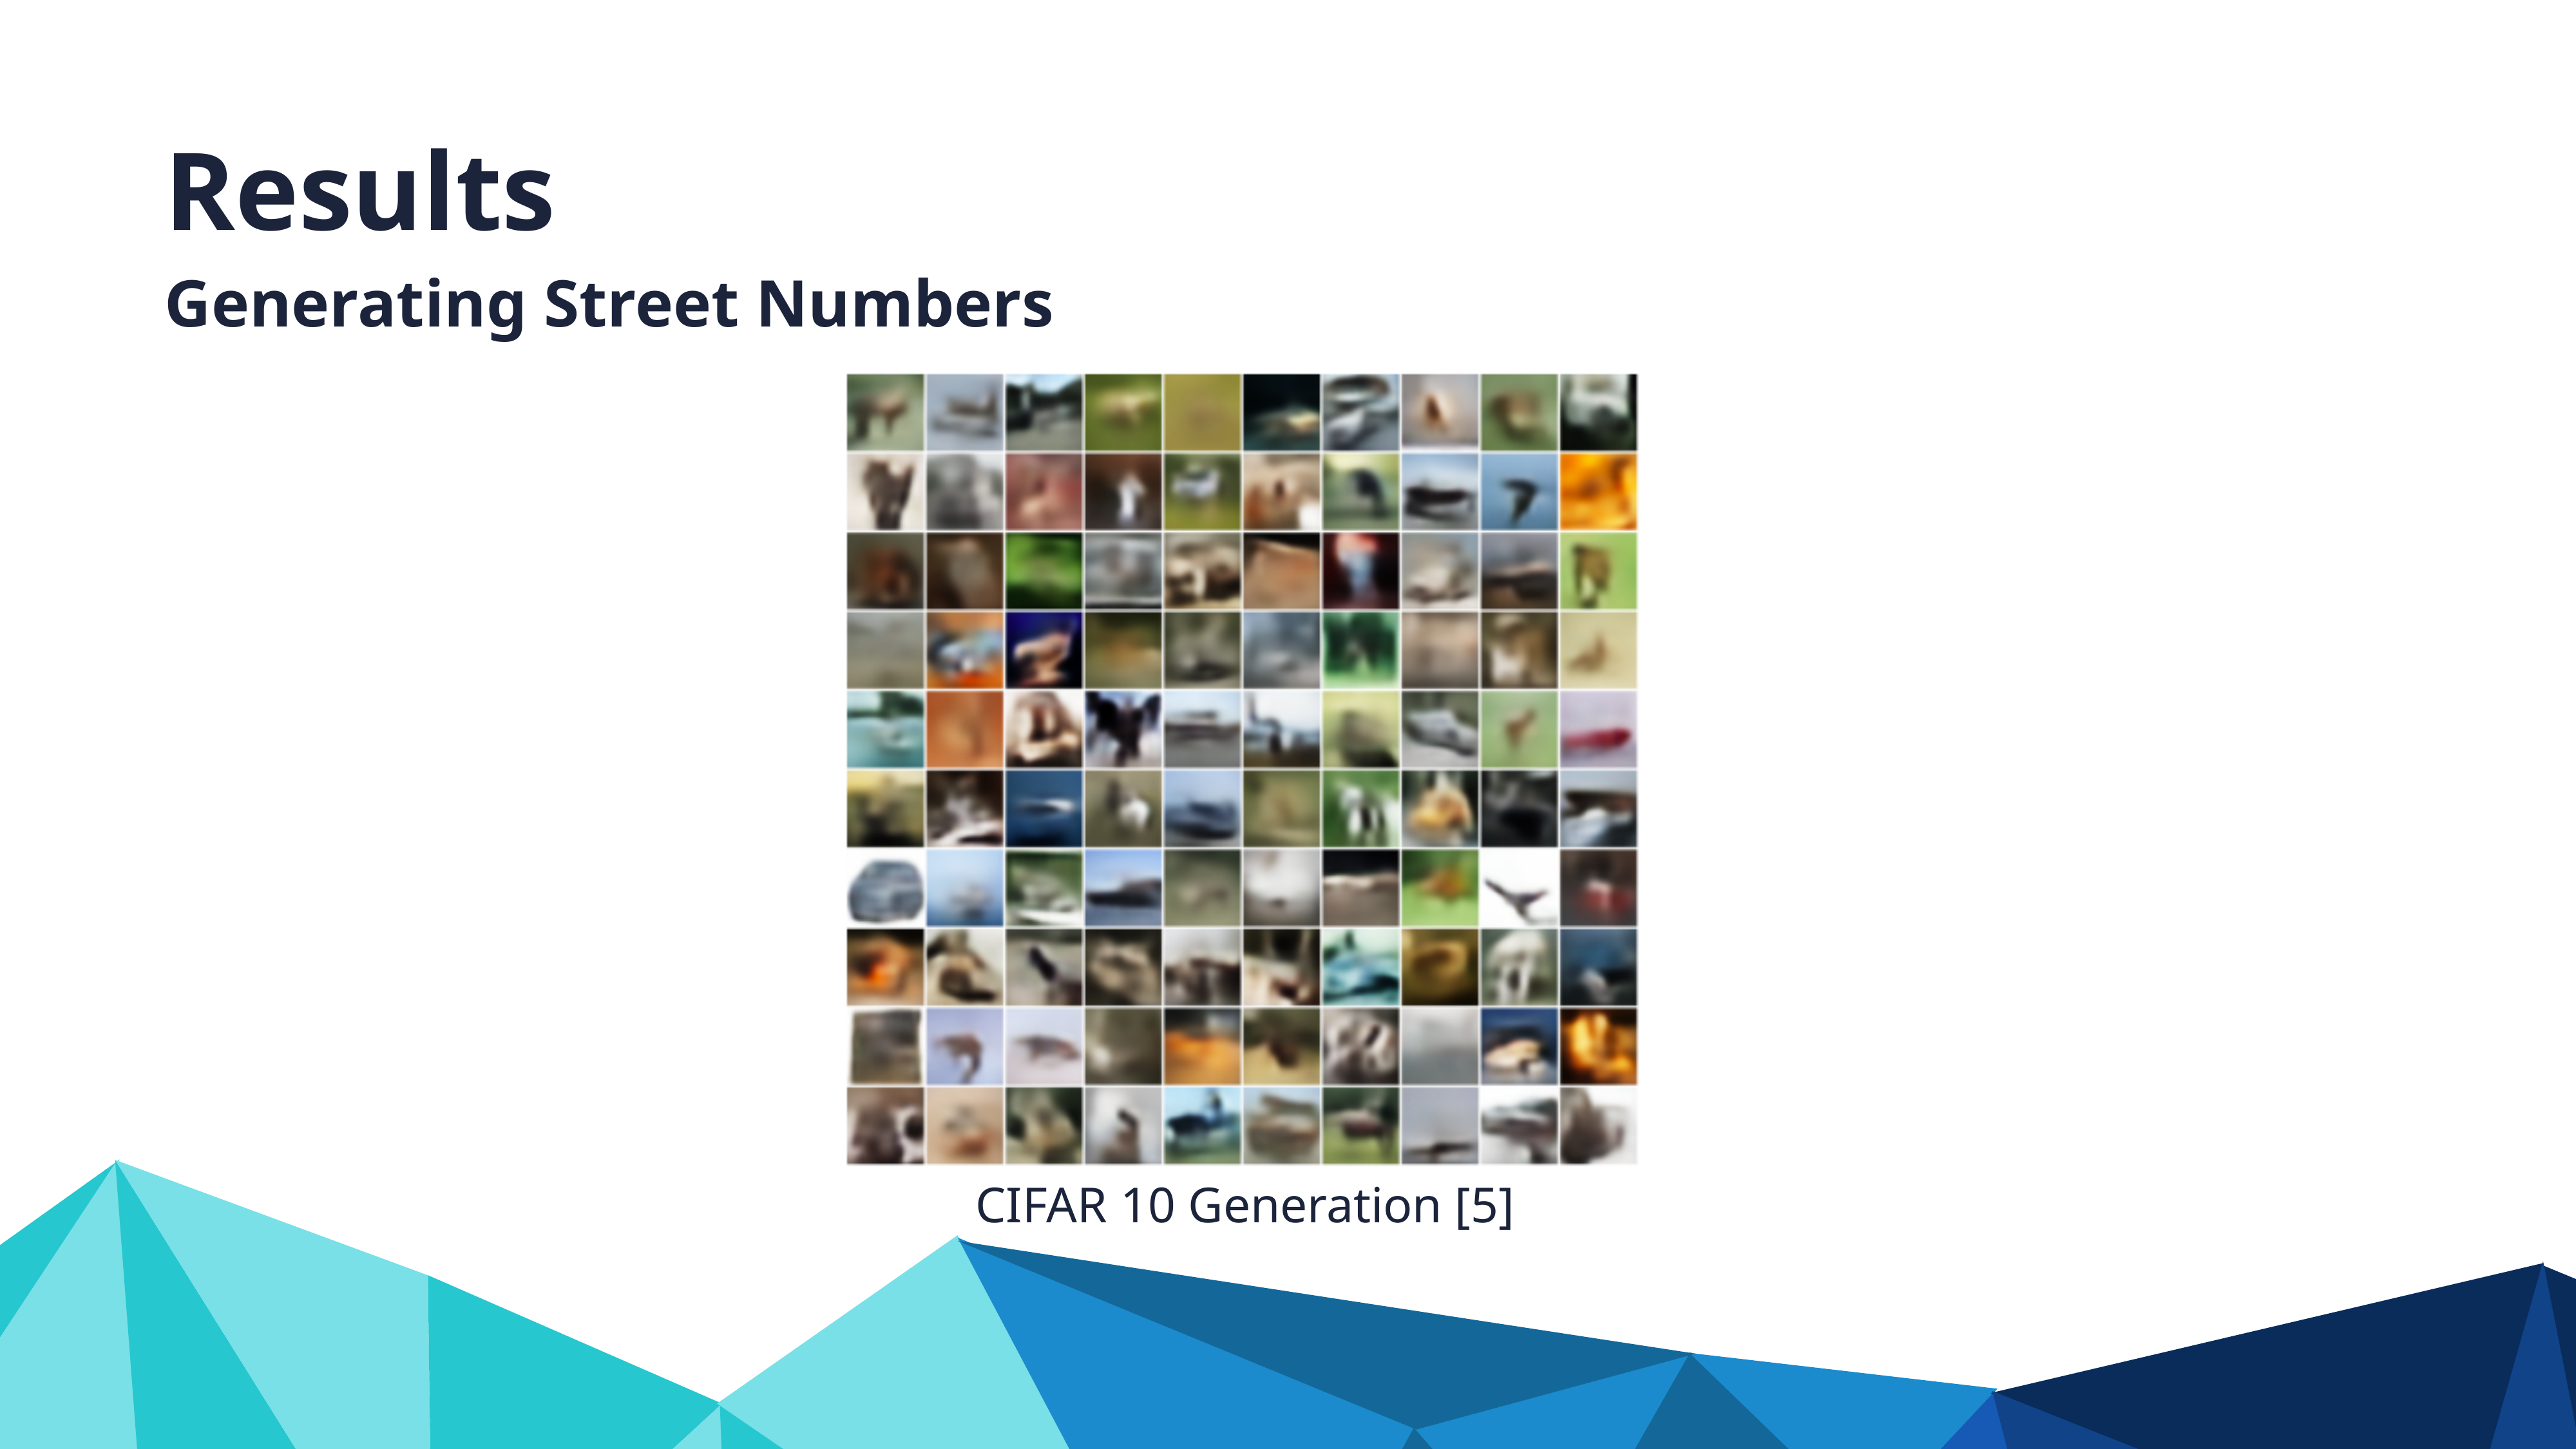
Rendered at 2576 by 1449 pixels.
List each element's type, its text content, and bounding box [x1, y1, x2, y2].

text_box CIFAR 10 Generation [5] [861, 1175, 1629, 1238]
text_box Generating Street Numbers [155, 258, 1102, 346]
text_box Results [155, 118, 1475, 258]
picture [841, 369, 1649, 1170]
